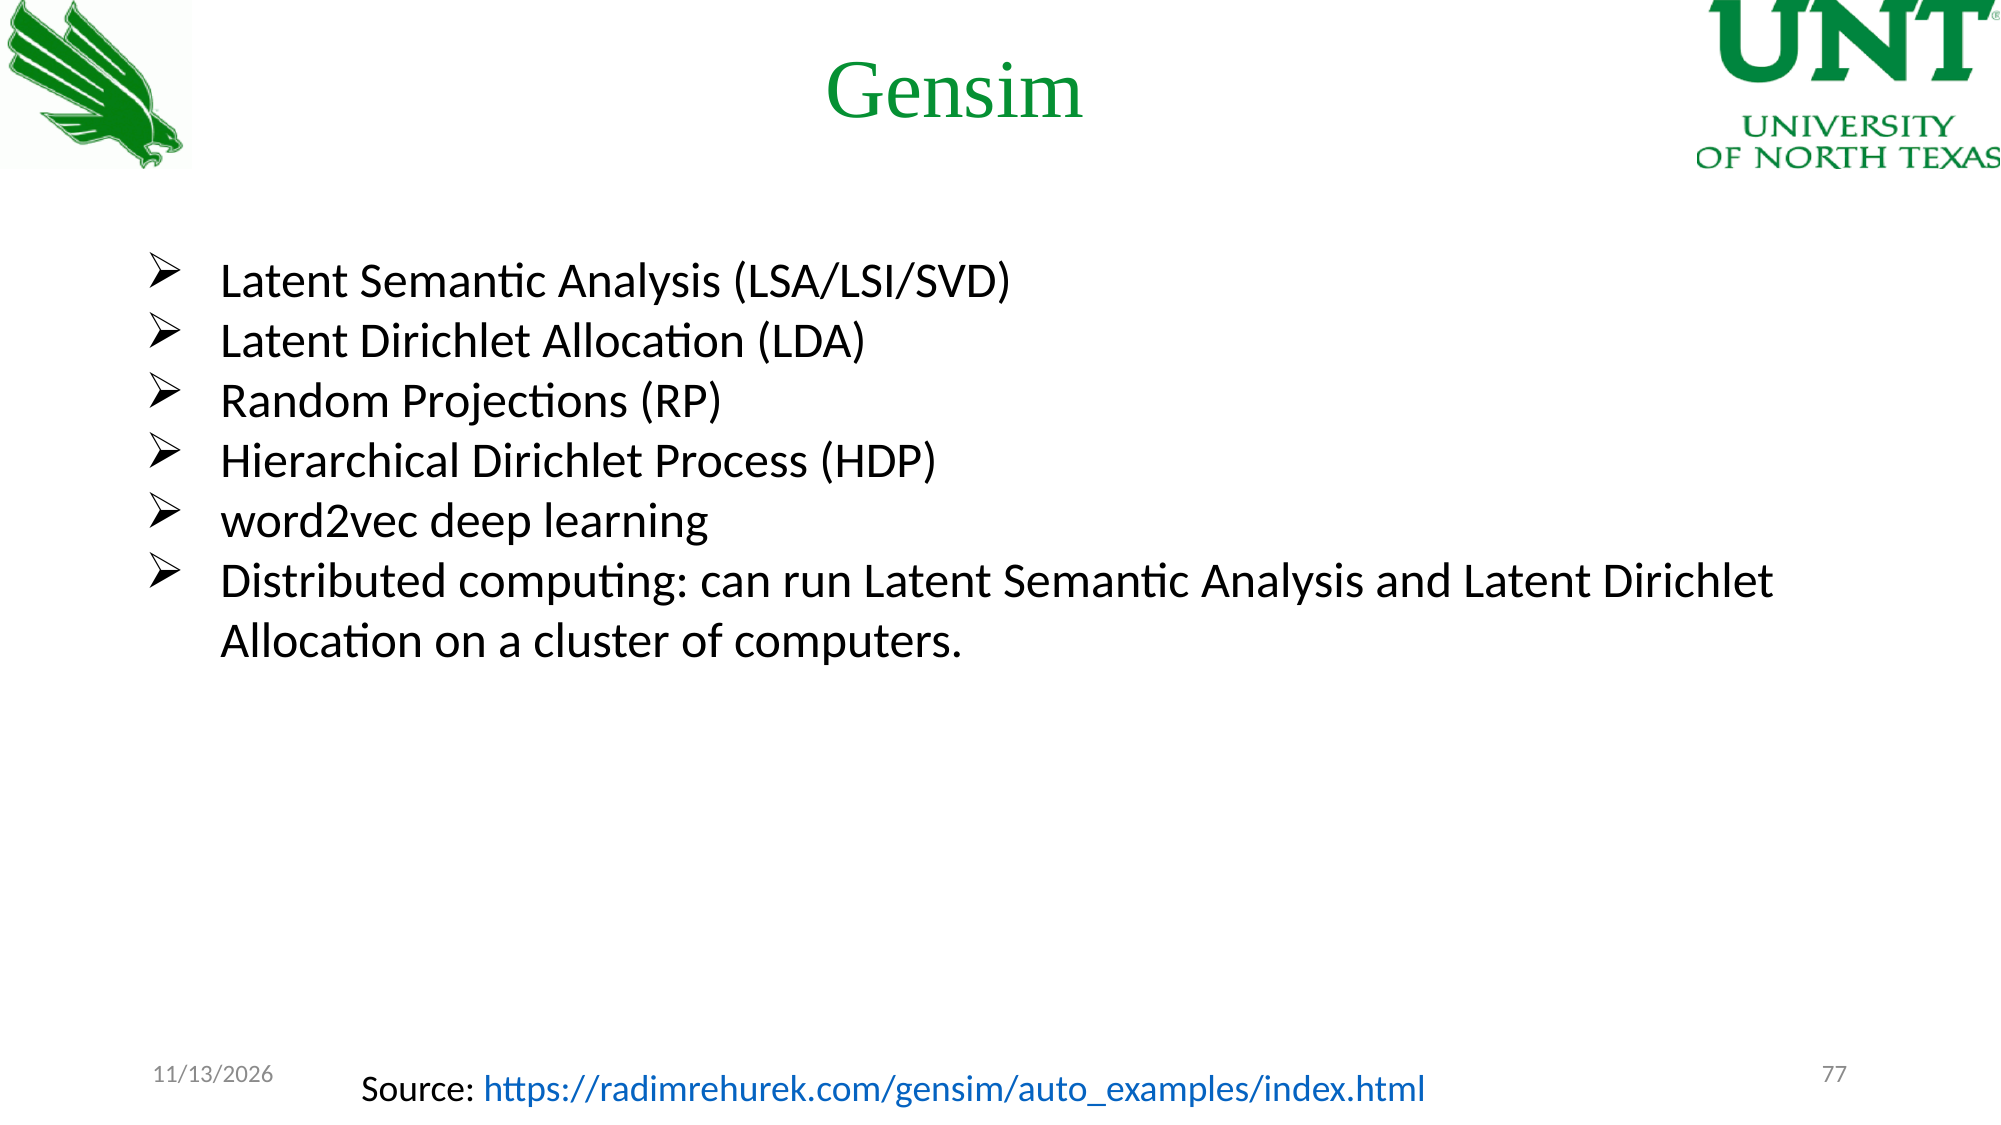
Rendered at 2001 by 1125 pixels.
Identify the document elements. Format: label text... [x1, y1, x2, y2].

text_box Source: https://radimrehurek.com/gensim/auto_examples/index.html [346, 1056, 1703, 1117]
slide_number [137, 1042, 588, 1103]
picture [0, 0, 192, 169]
picture [1697, 0, 2000, 169]
slide_number 77 [1412, 1042, 1863, 1103]
text_box Latent Semantic Analysis (LSA/LSI/SVD) Latent Dirichlet Allocation (LDA) Random Projections (RP) Hierarchical Dirichlet Process (HDP) word2vec deep learning Distributed computing: can run Latent Semantic Analysis and Latent Dirichlet Allocation on a cluster of computers. [130, 239, 1817, 675]
text_box Gensim [451, 37, 1459, 145]
